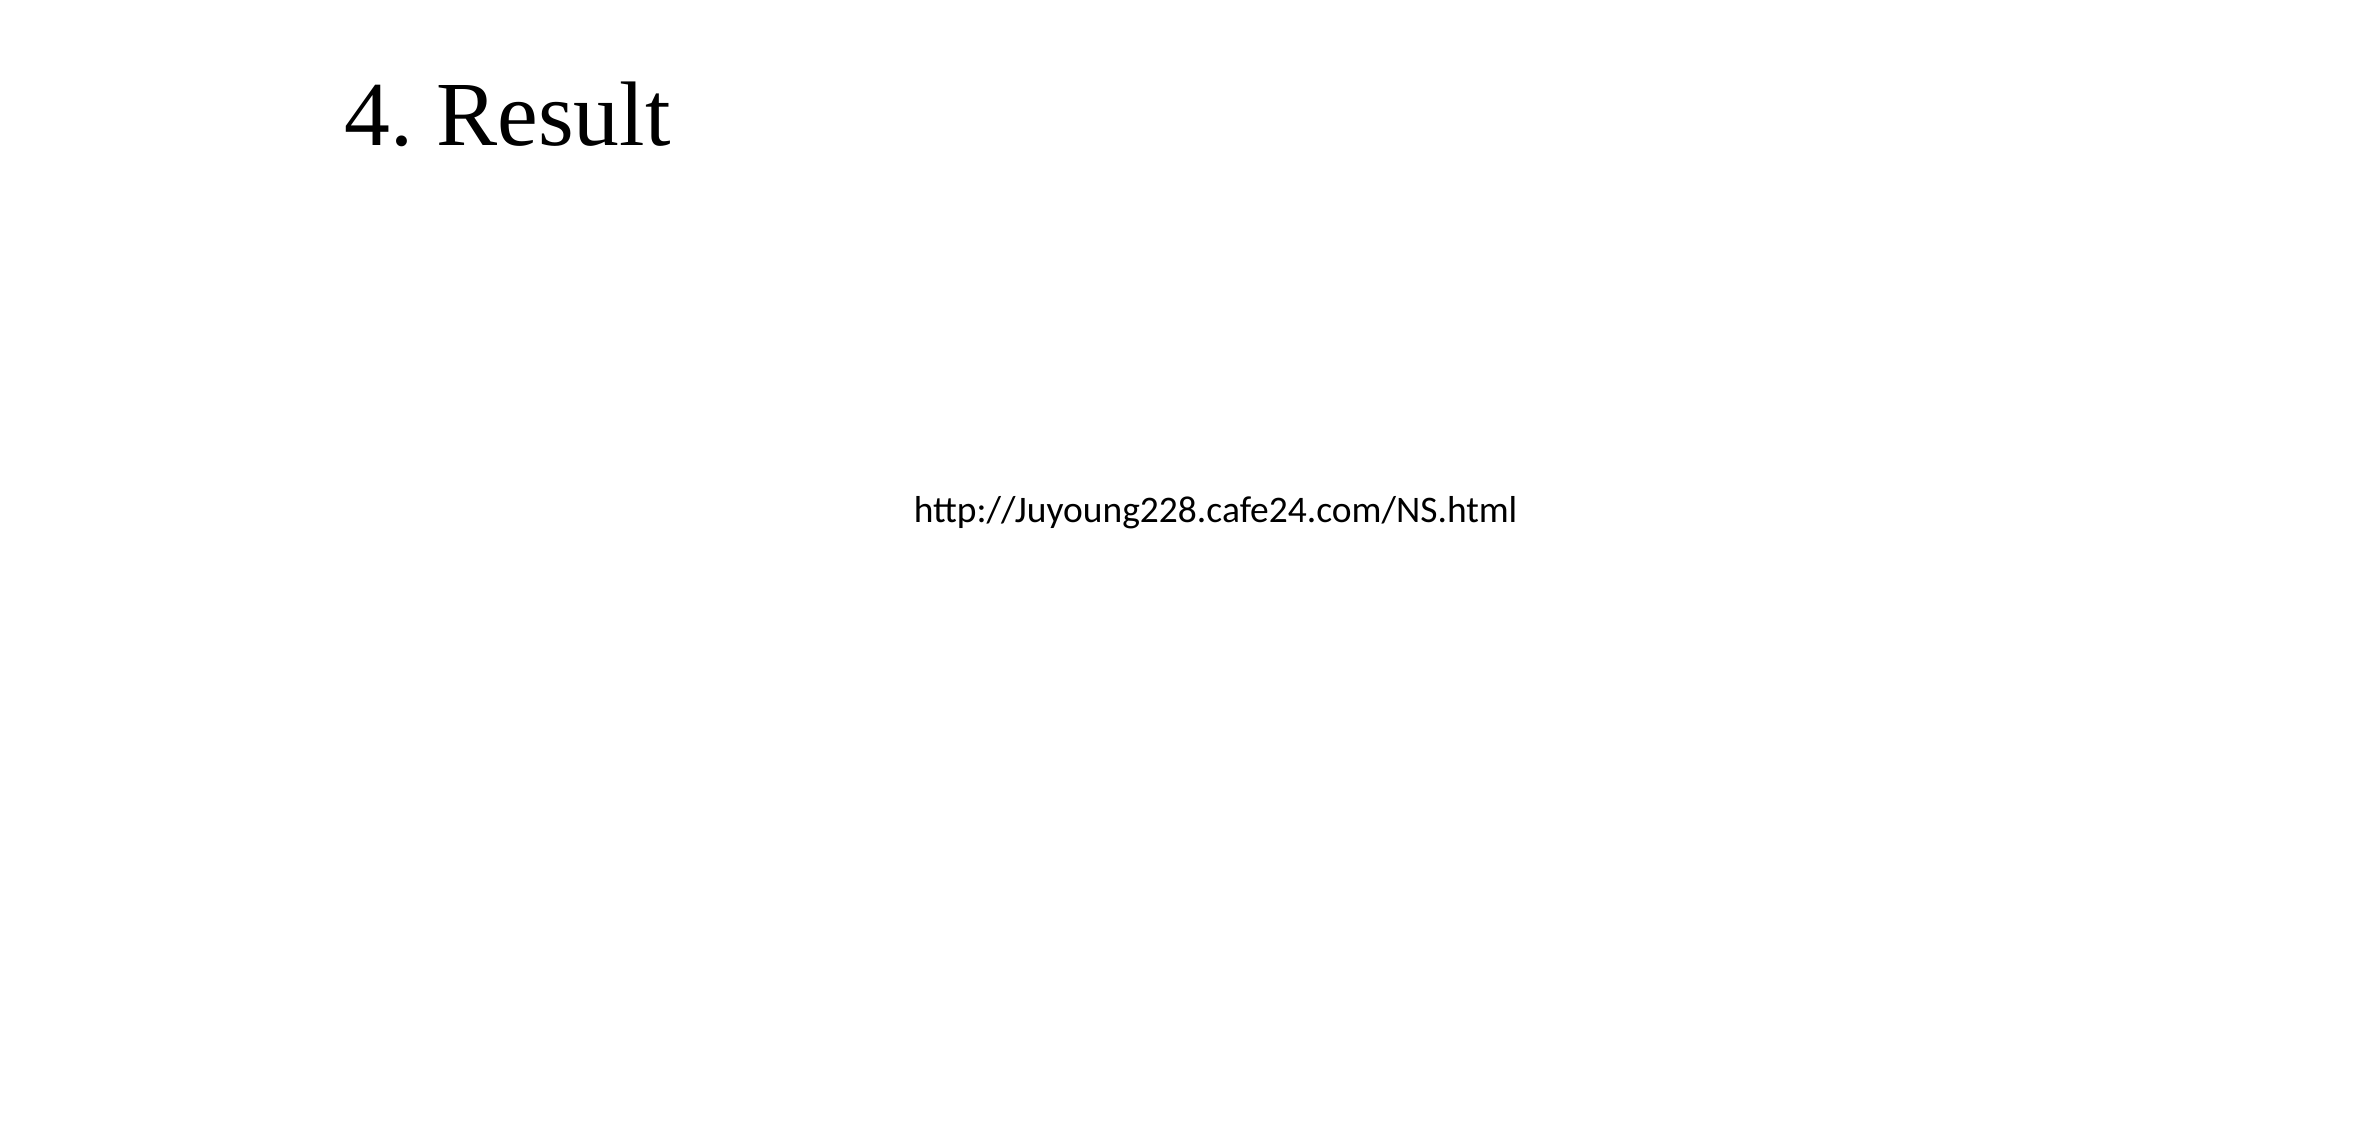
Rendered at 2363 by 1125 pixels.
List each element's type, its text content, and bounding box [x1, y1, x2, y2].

text_box 4. Result [329, 49, 2055, 173]
text_box http://Juyoung228.cafe24.com/NS.html [899, 477, 1533, 538]
text_box [260, 49, 2094, 625]
